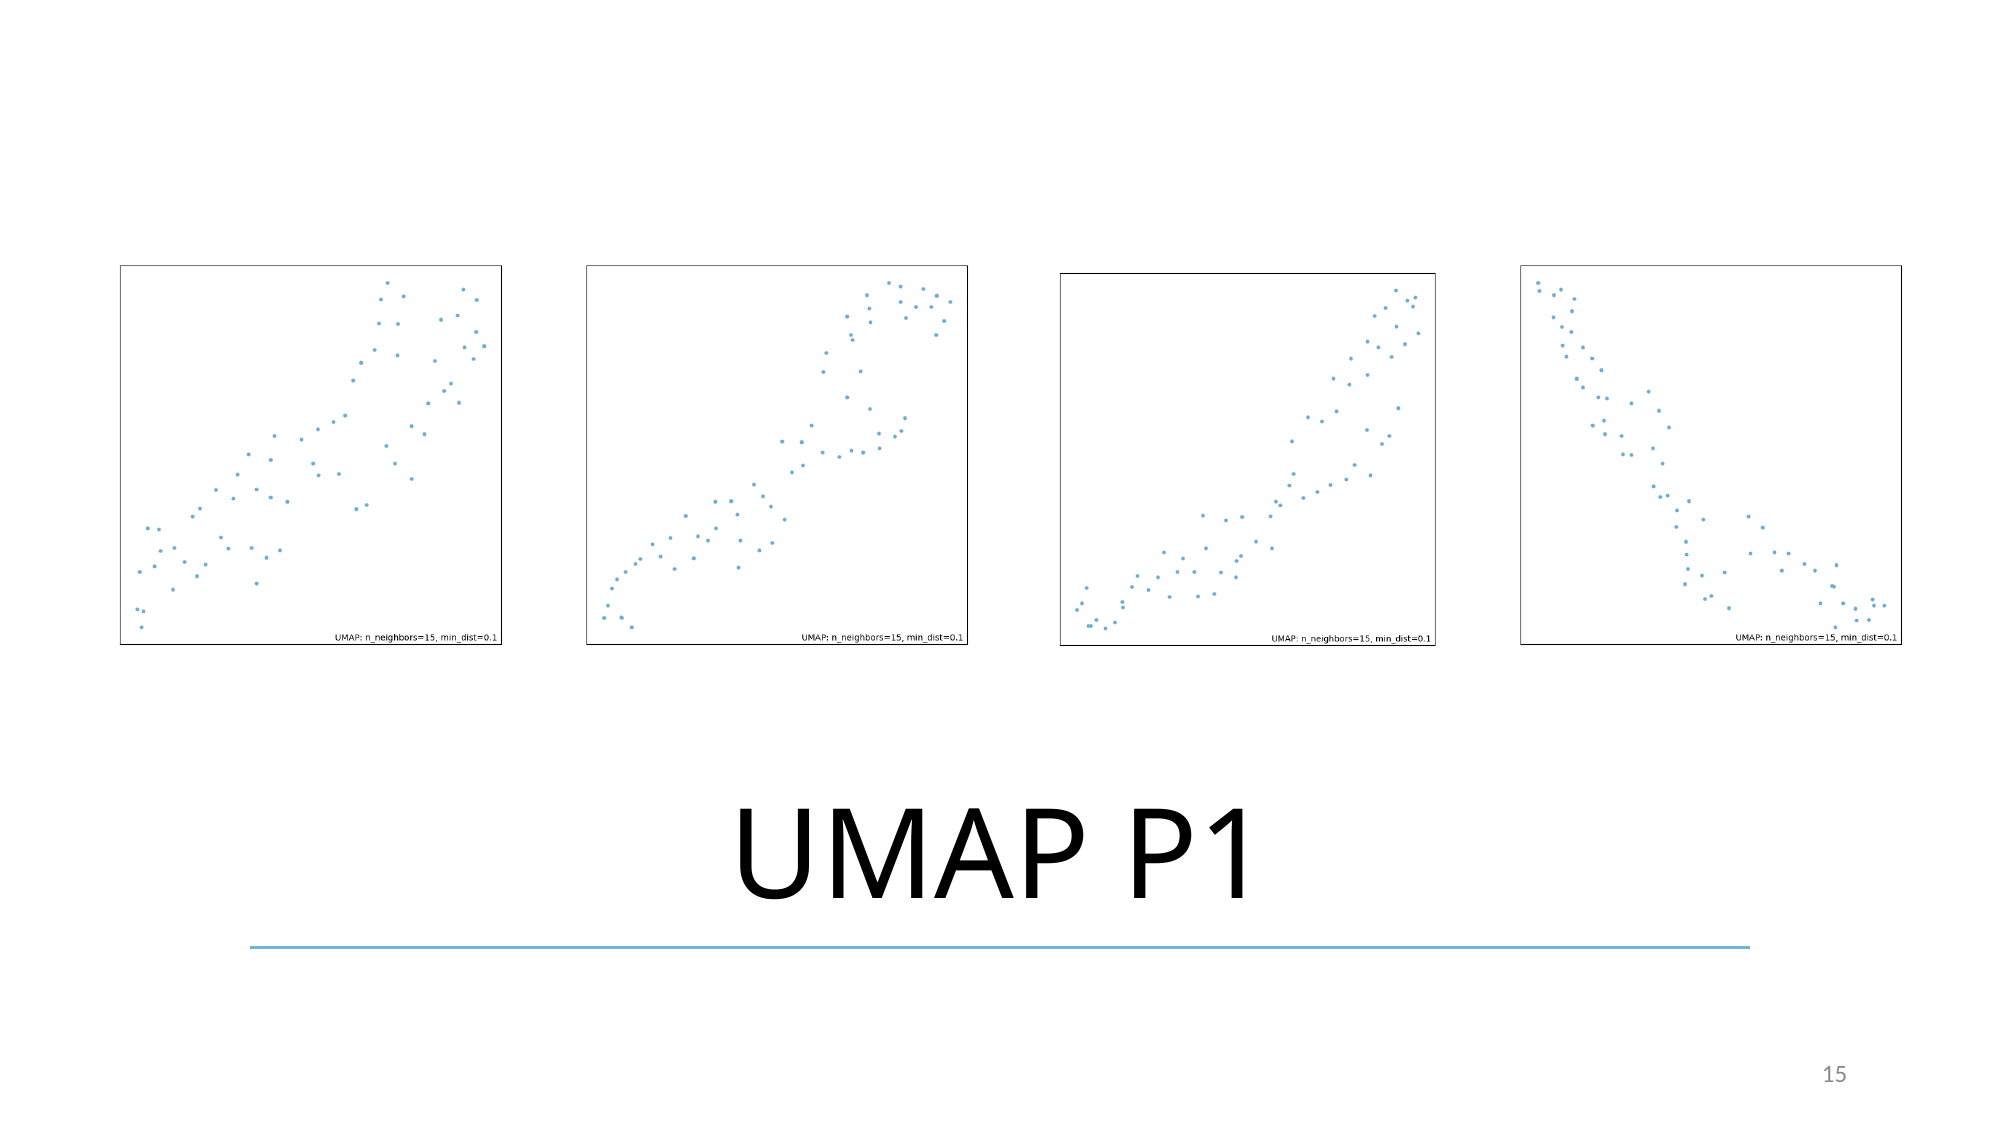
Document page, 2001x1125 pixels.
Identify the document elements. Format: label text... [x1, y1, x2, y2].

picture [58, 206, 1017, 698]
picture [1458, 206, 1950, 698]
title UMAP P1 [105, 749, 1895, 933]
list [999, 215, 1458, 698]
slide_number 15 [1412, 1042, 1863, 1103]
